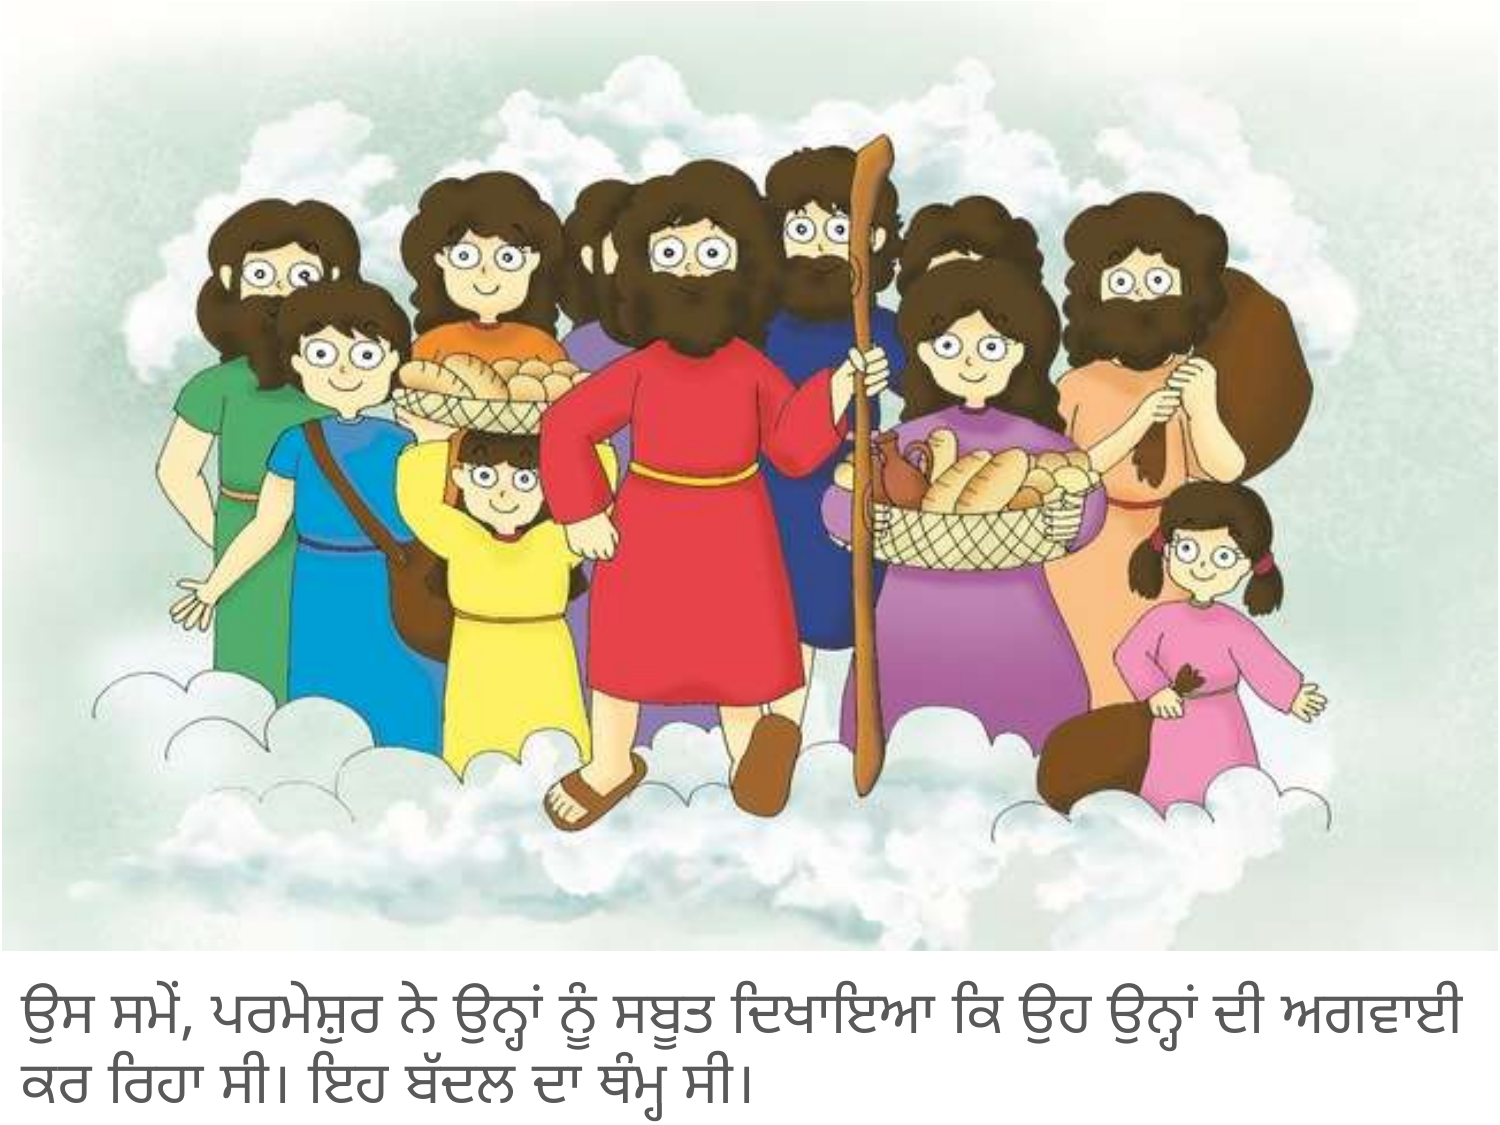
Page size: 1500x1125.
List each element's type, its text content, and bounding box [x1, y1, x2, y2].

picture [1, 1, 1498, 951]
text_box ਉਸ ਸਮੇਂ, ਪਰਮੇਸ਼ੁਰ ਨੇ ਉਨ੍ਹਾਂ ਨੂੰ ਸਬੂਤ ਦਿਖਾਇਆ ਕਿ ਉਹ ਉਨ੍ਹਾਂ ਦੀ ਅਗਵਾਈ ਕਰ ਰਿਹਾ ਸੀ। ਇਹ ਬੱਦਲ ਦਾ ਥੰਮ੍ਹ ਸੀ। [7, 967, 1493, 1123]
